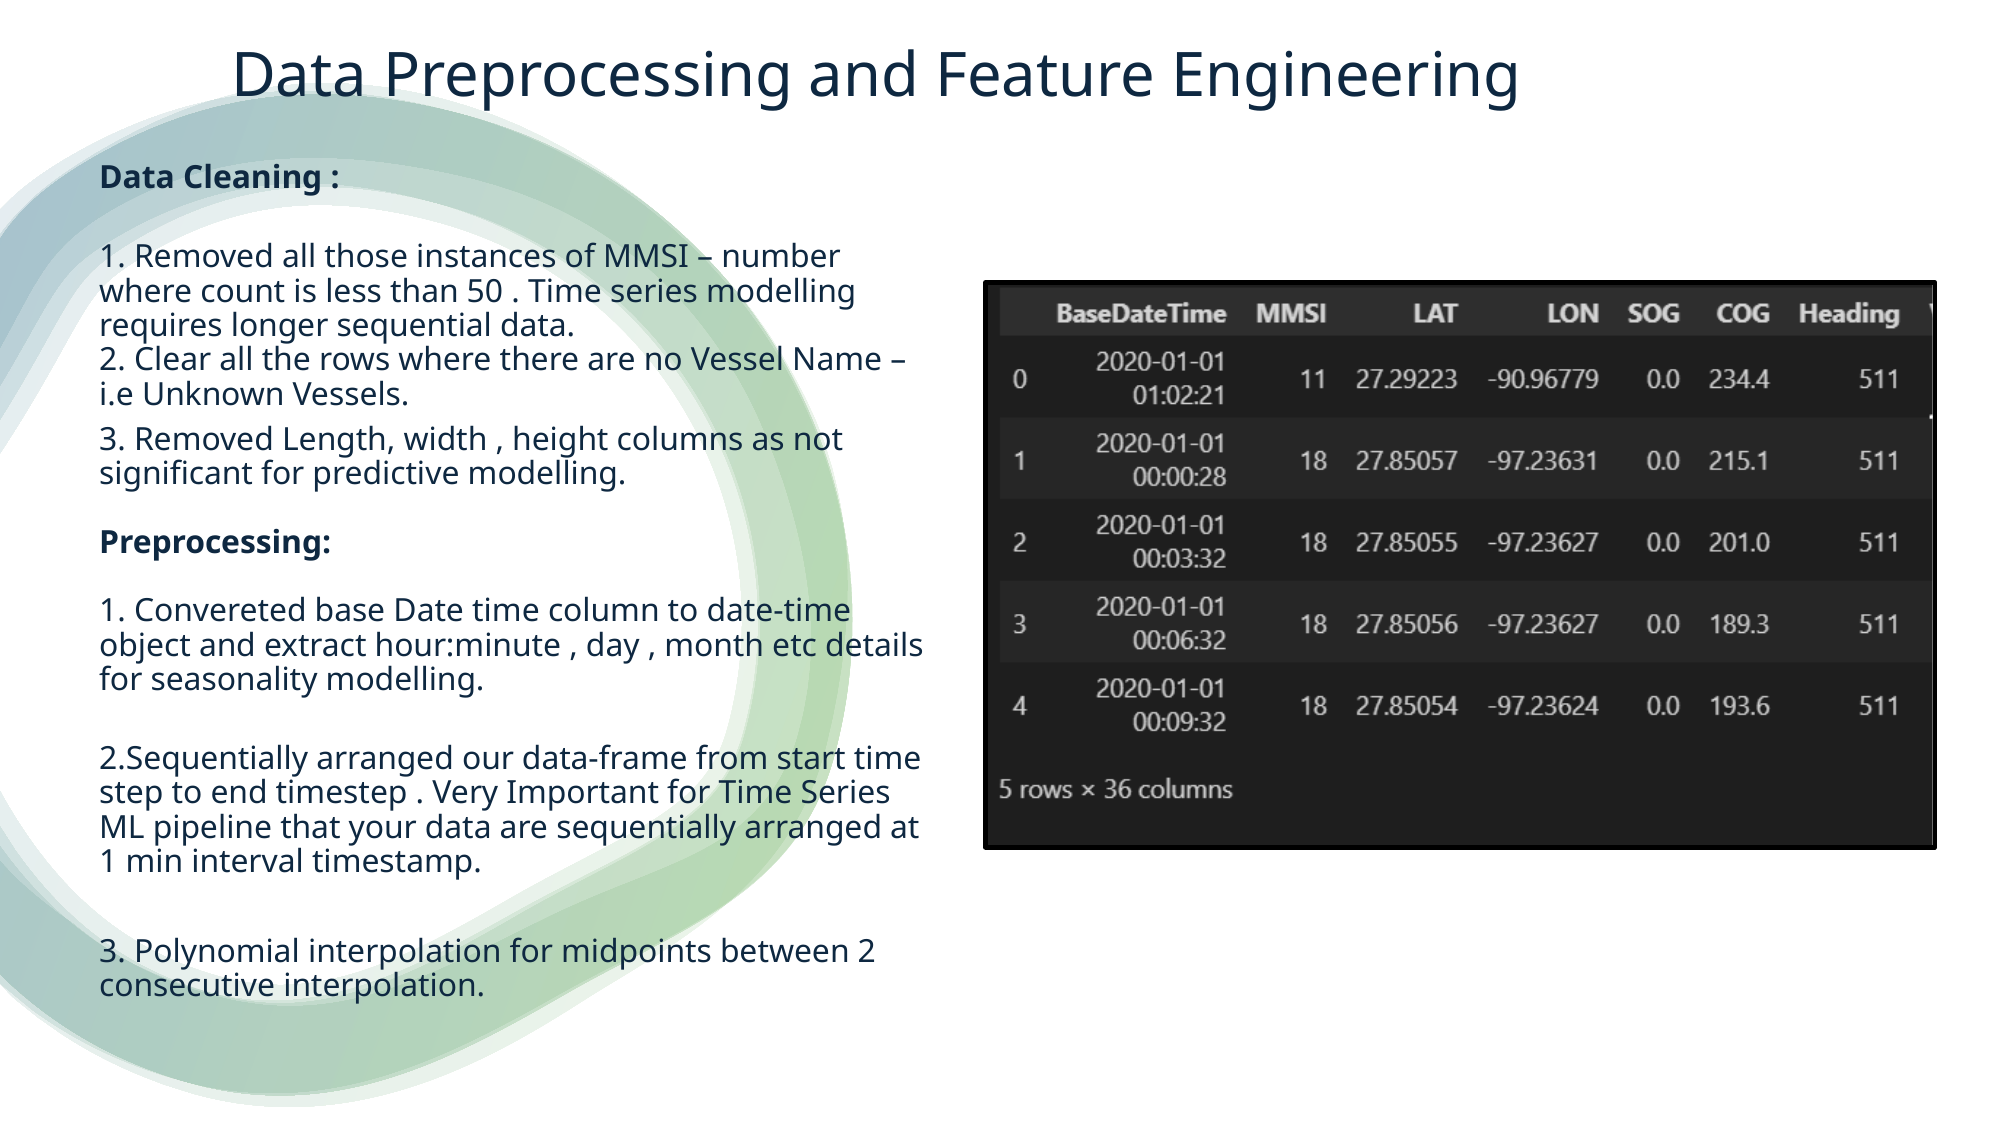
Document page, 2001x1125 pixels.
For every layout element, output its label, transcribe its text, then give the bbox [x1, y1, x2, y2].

text_box [0, 0, 2000, 1125]
text_box Data Preprocessing and Feature Engineering [215, 35, 1760, 118]
picture [987, 284, 1933, 846]
text_box Data Cleaning : 1. Removed all those instances of MMSI – number where count is less than 50 . Time series modelling requires longer sequential data. 2. Clear all the rows where there are no Vessel Name – i.e Unknown Vessels. 3. Removed Length, width , height columns as not significant for predictive modelling. Preprocessing: 1. Convereted base Date time column to date-time object and extract hour:minute , day , month etc details for seasonality modelling. 2.Sequentially arranged our data-frame from start time step to end timestep . Very Important for Time Series ML pipeline that your data are sequentially arranged at 1 min interval timestamp. 3. Polynomial interpolation for midpoints between 2 consecutive interpolation. [853, 153, 941, 1012]
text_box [0, 82, 853, 1108]
